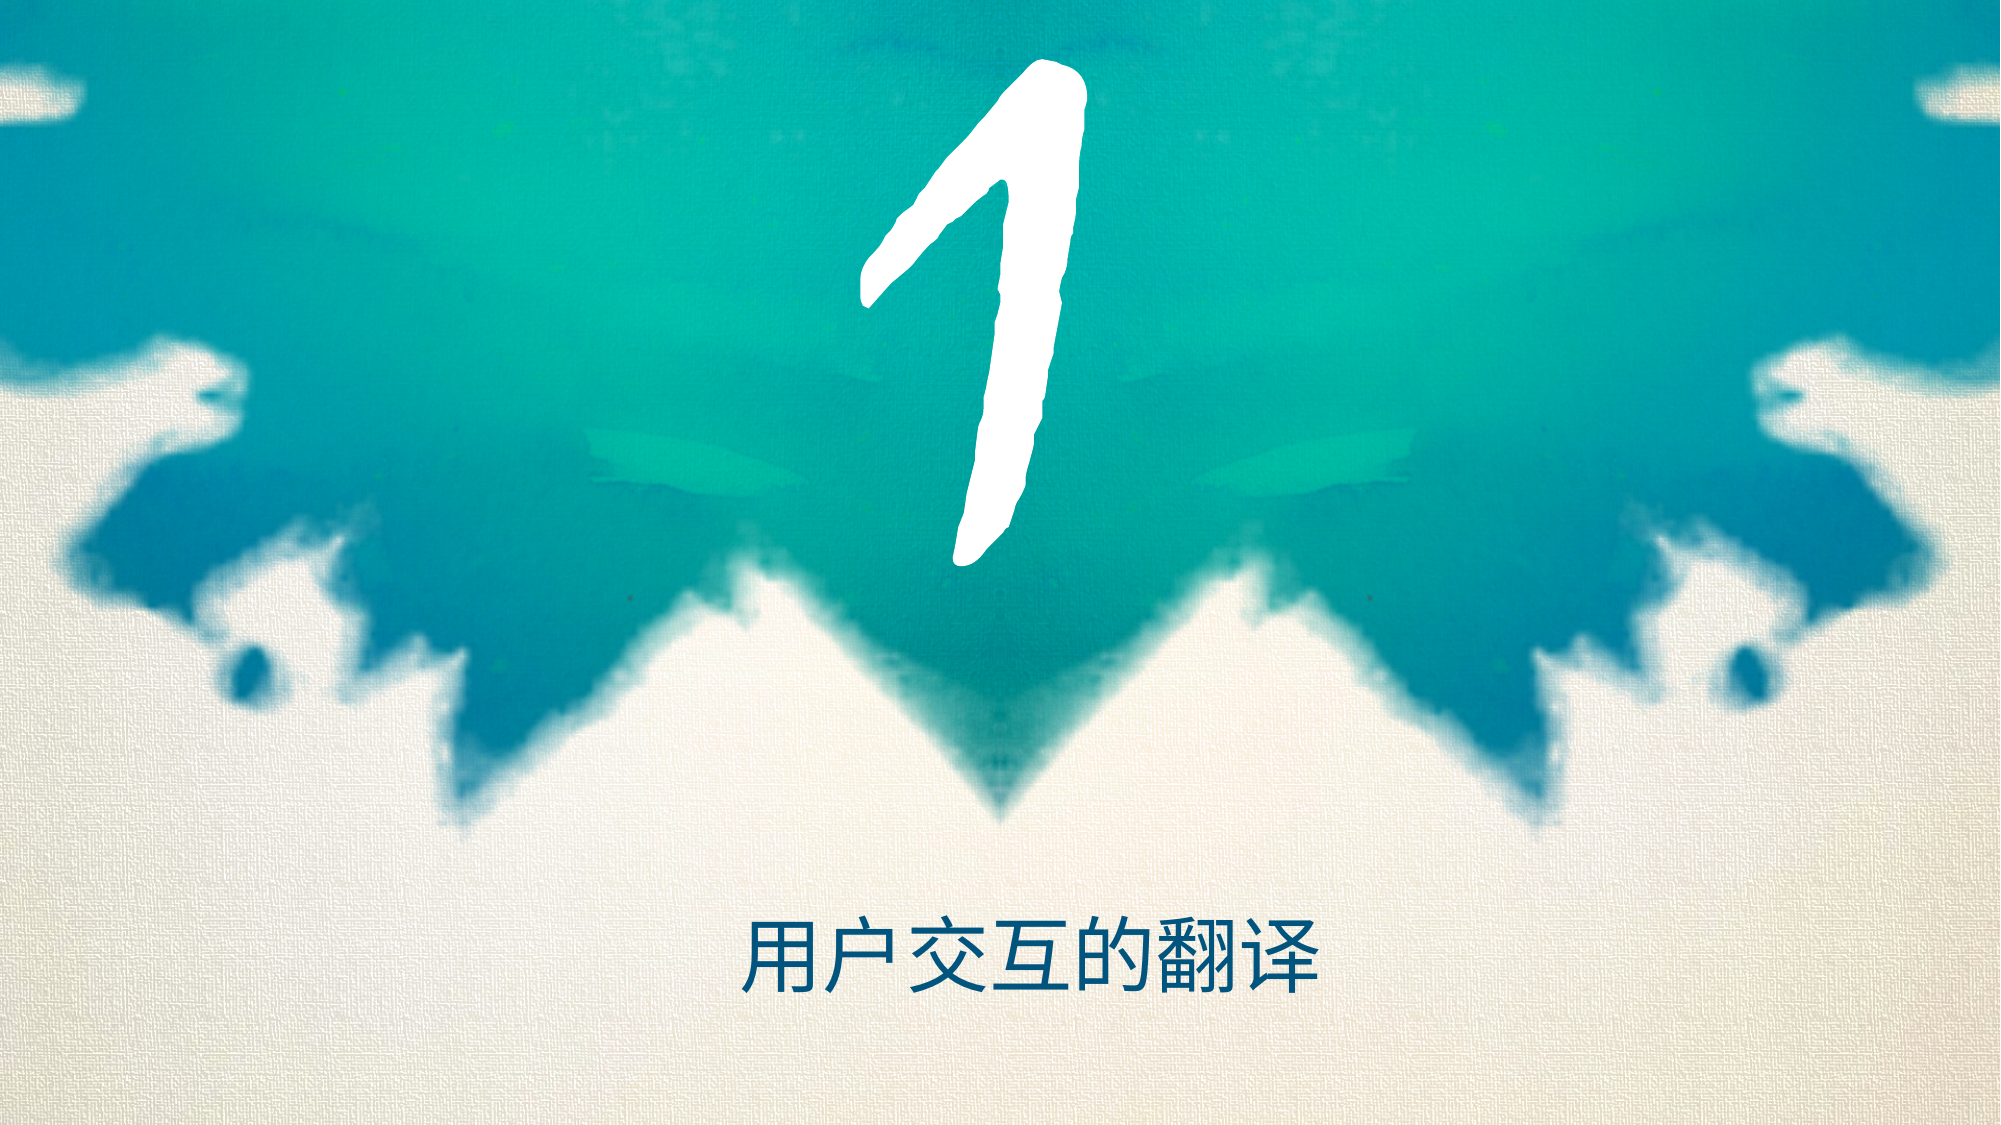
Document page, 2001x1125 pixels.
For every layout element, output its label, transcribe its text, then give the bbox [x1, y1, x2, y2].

picture [0, 0, 2000, 1125]
text_box 用户交互的翻译 [358, 924, 1704, 1011]
